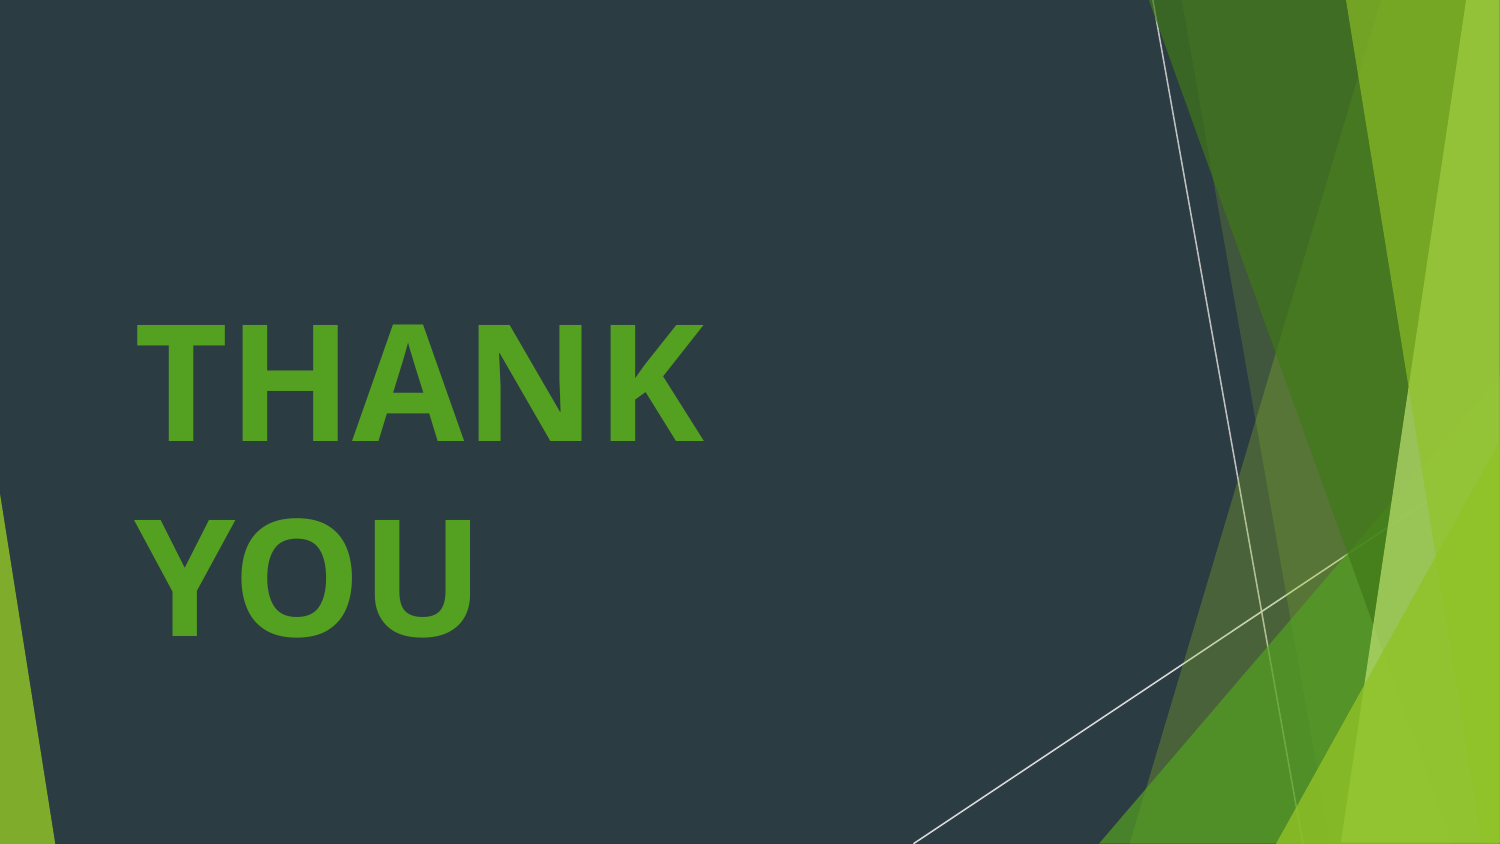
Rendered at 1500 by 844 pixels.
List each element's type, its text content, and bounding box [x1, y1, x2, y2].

text_box THANK YOU [119, 263, 1111, 436]
